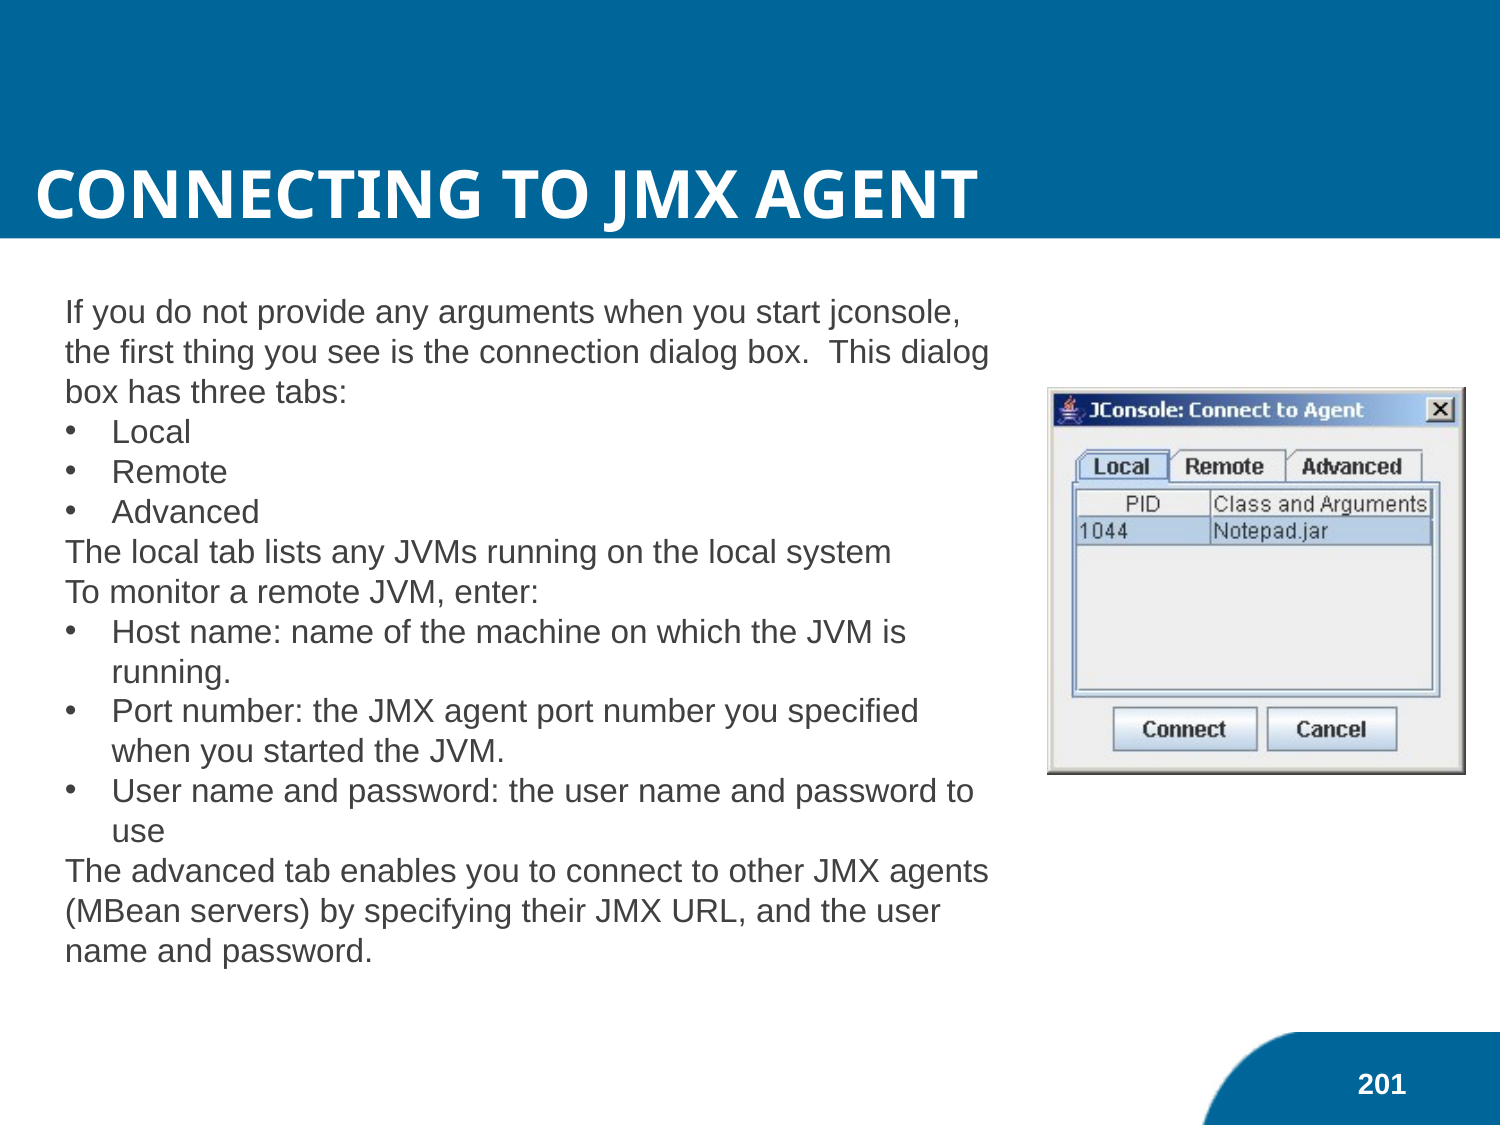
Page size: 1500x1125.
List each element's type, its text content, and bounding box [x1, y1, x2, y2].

text_box If you do not provide any arguments when you start jconsole, the first thing you see is the connection dialog box. This dialog box has three tabs: Local Remote Advanced The local tab lists any JVMs running on the local system To monitor a remote JVM, enter: Host name: name of the machine on which the JVM is running. Port number: the JMX agent port number you specified when you started the JVM. User name and password: the user name and password to use The advanced tab enables you to connect to other JMX agents (MBean servers) by specifying their JMX URL, and the user name and password. [49, 283, 1013, 1022]
list Connecting to JMX Agent [0, 0, 1500, 239]
picture [1047, 387, 1466, 776]
picture [1199, 1032, 1295, 1125]
slide_number 201 [1327, 1065, 1407, 1125]
